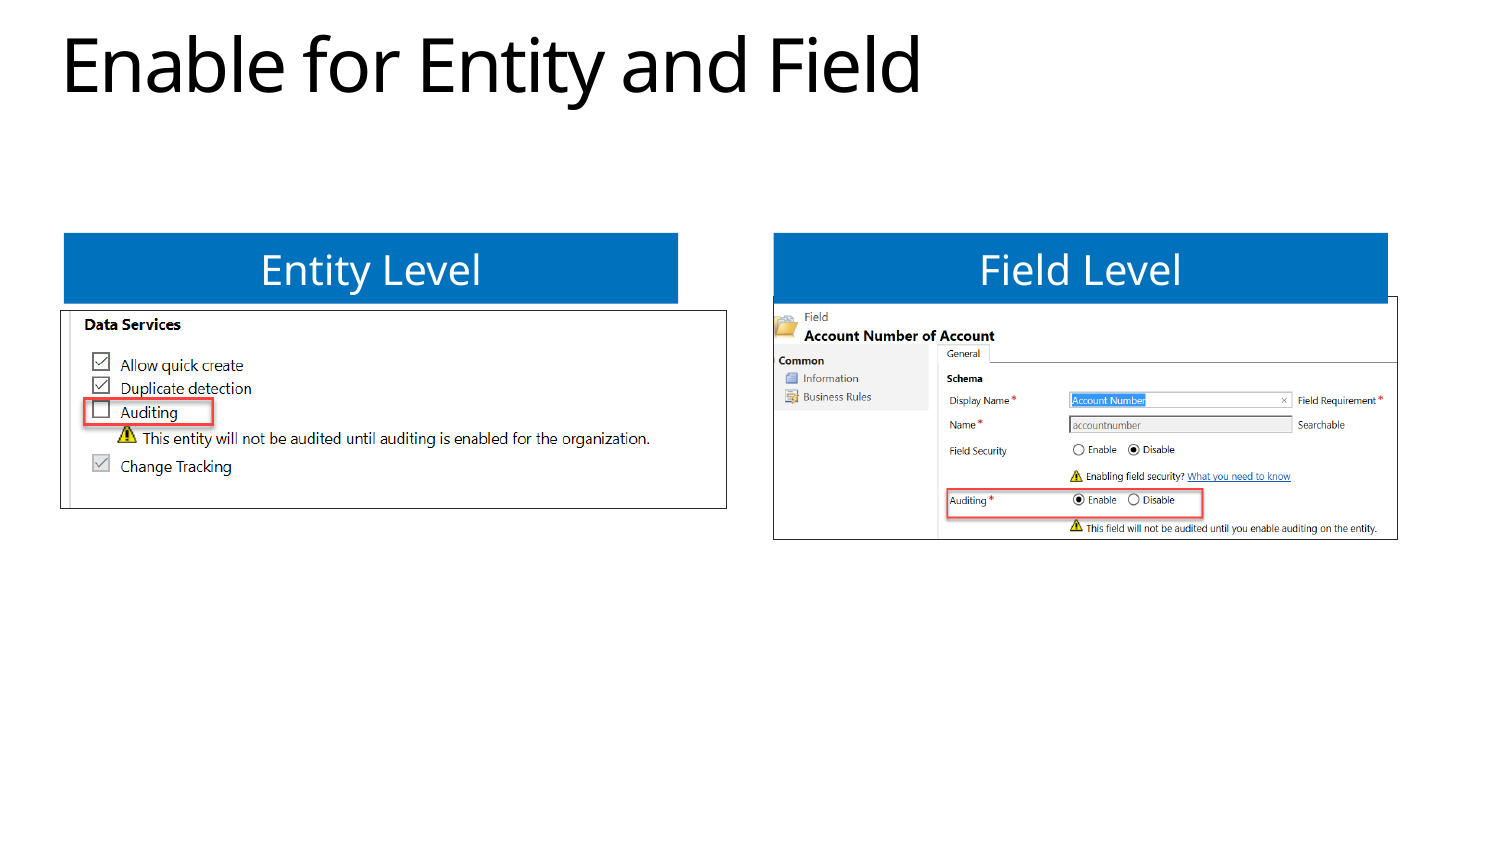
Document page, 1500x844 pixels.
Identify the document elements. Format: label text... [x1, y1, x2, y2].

title Enable for Entity and Field [60, 28, 1450, 110]
picture [59, 310, 727, 509]
picture [773, 296, 1398, 541]
text_box Entity Level [62, 231, 680, 306]
text_box Field Level [772, 231, 1390, 296]
